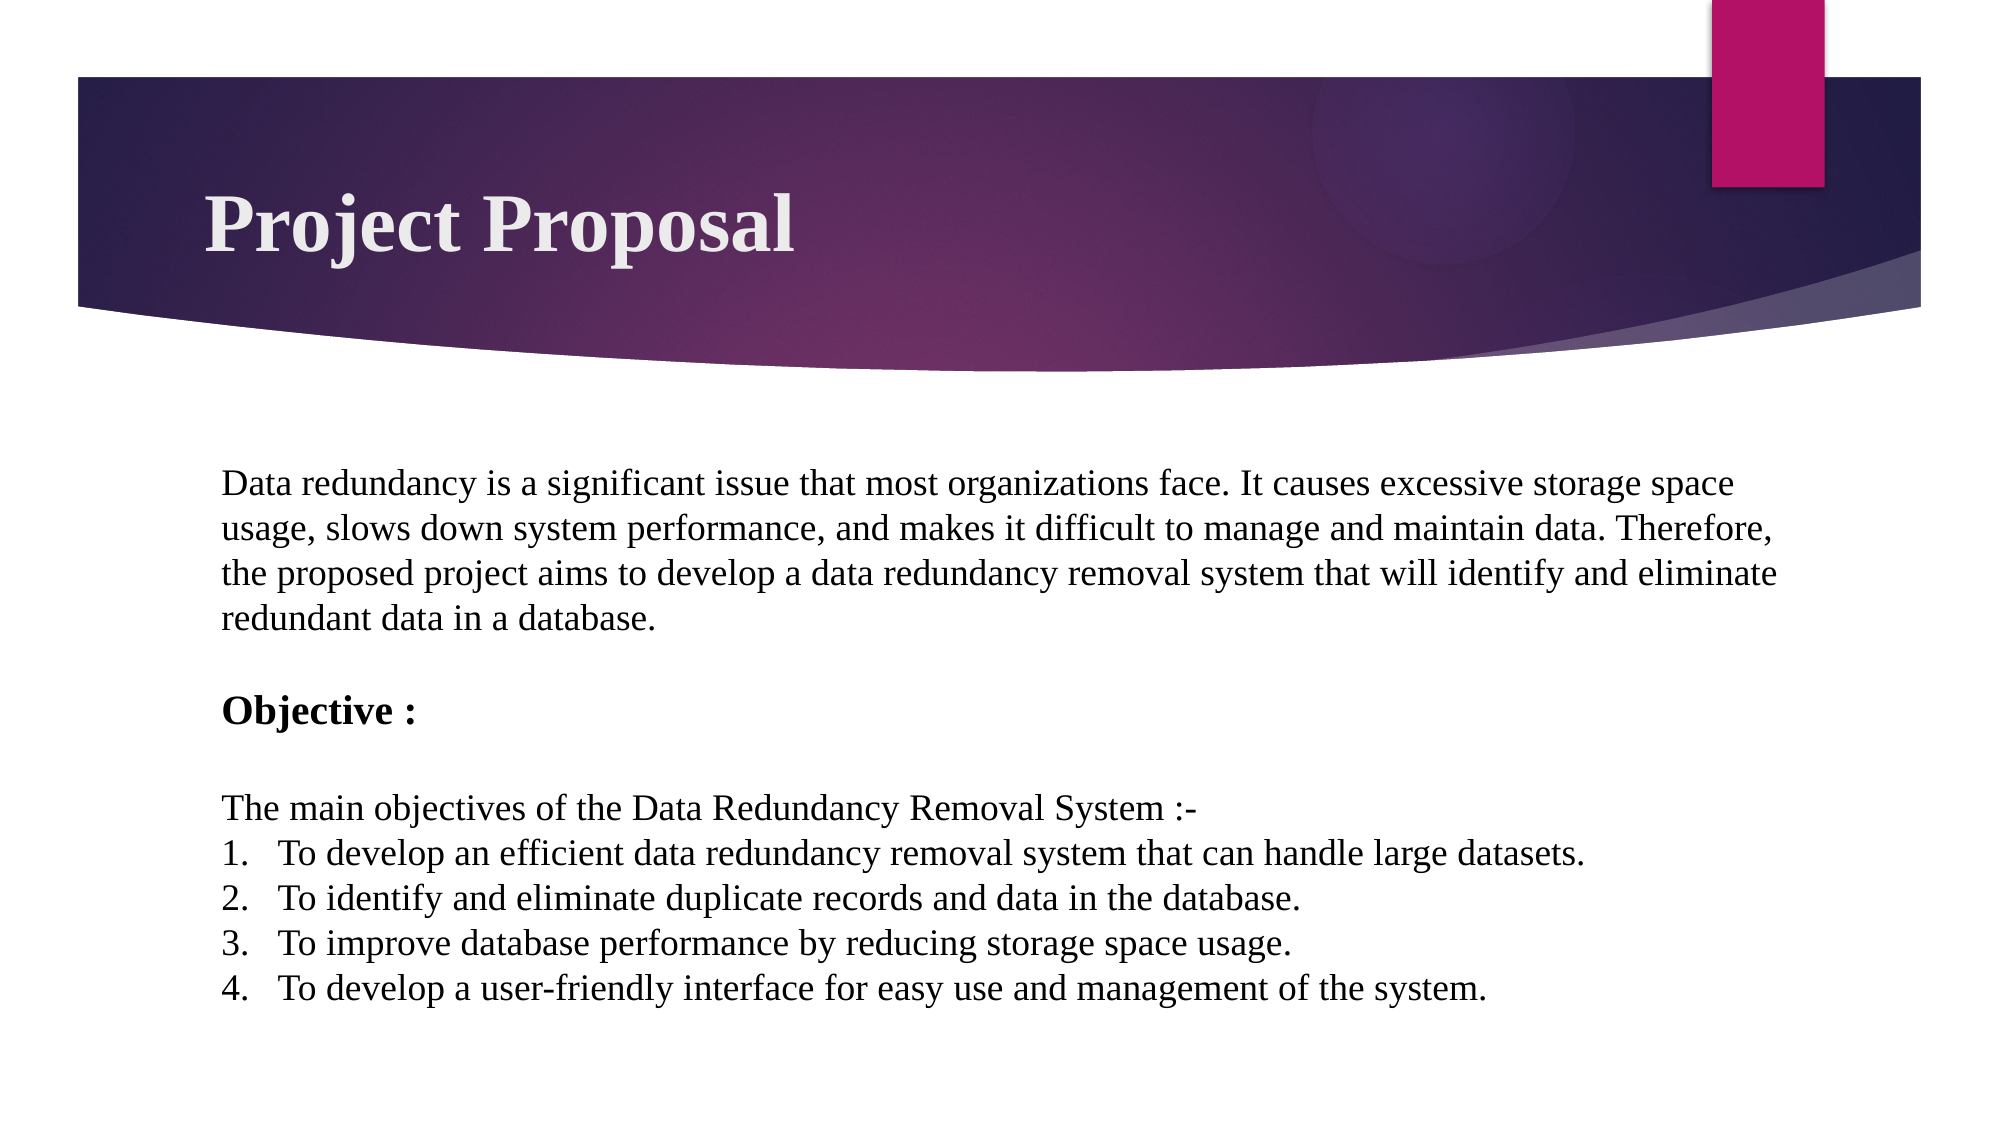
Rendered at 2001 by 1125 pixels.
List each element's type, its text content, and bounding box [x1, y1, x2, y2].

text_box Data redundancy is a significant issue that most organizations face. It causes excessive storage space usage, slows down system performance, and makes it difficult to manage and maintain data. Therefore, the proposed project aims to develop a data redundancy removal system that will identify and eliminate redundant data in a database. Objective : The main objectives of the Data Redundancy Removal System :- To develop an efficient data redundancy removal system that can handle large datasets. To identify and eliminate duplicate records and data in the database. To improve database performance by reducing storage space usage. To develop a user-friendly interface for easy use and management of the system. [206, 450, 1839, 1015]
title Project Proposal [189, 159, 1627, 276]
